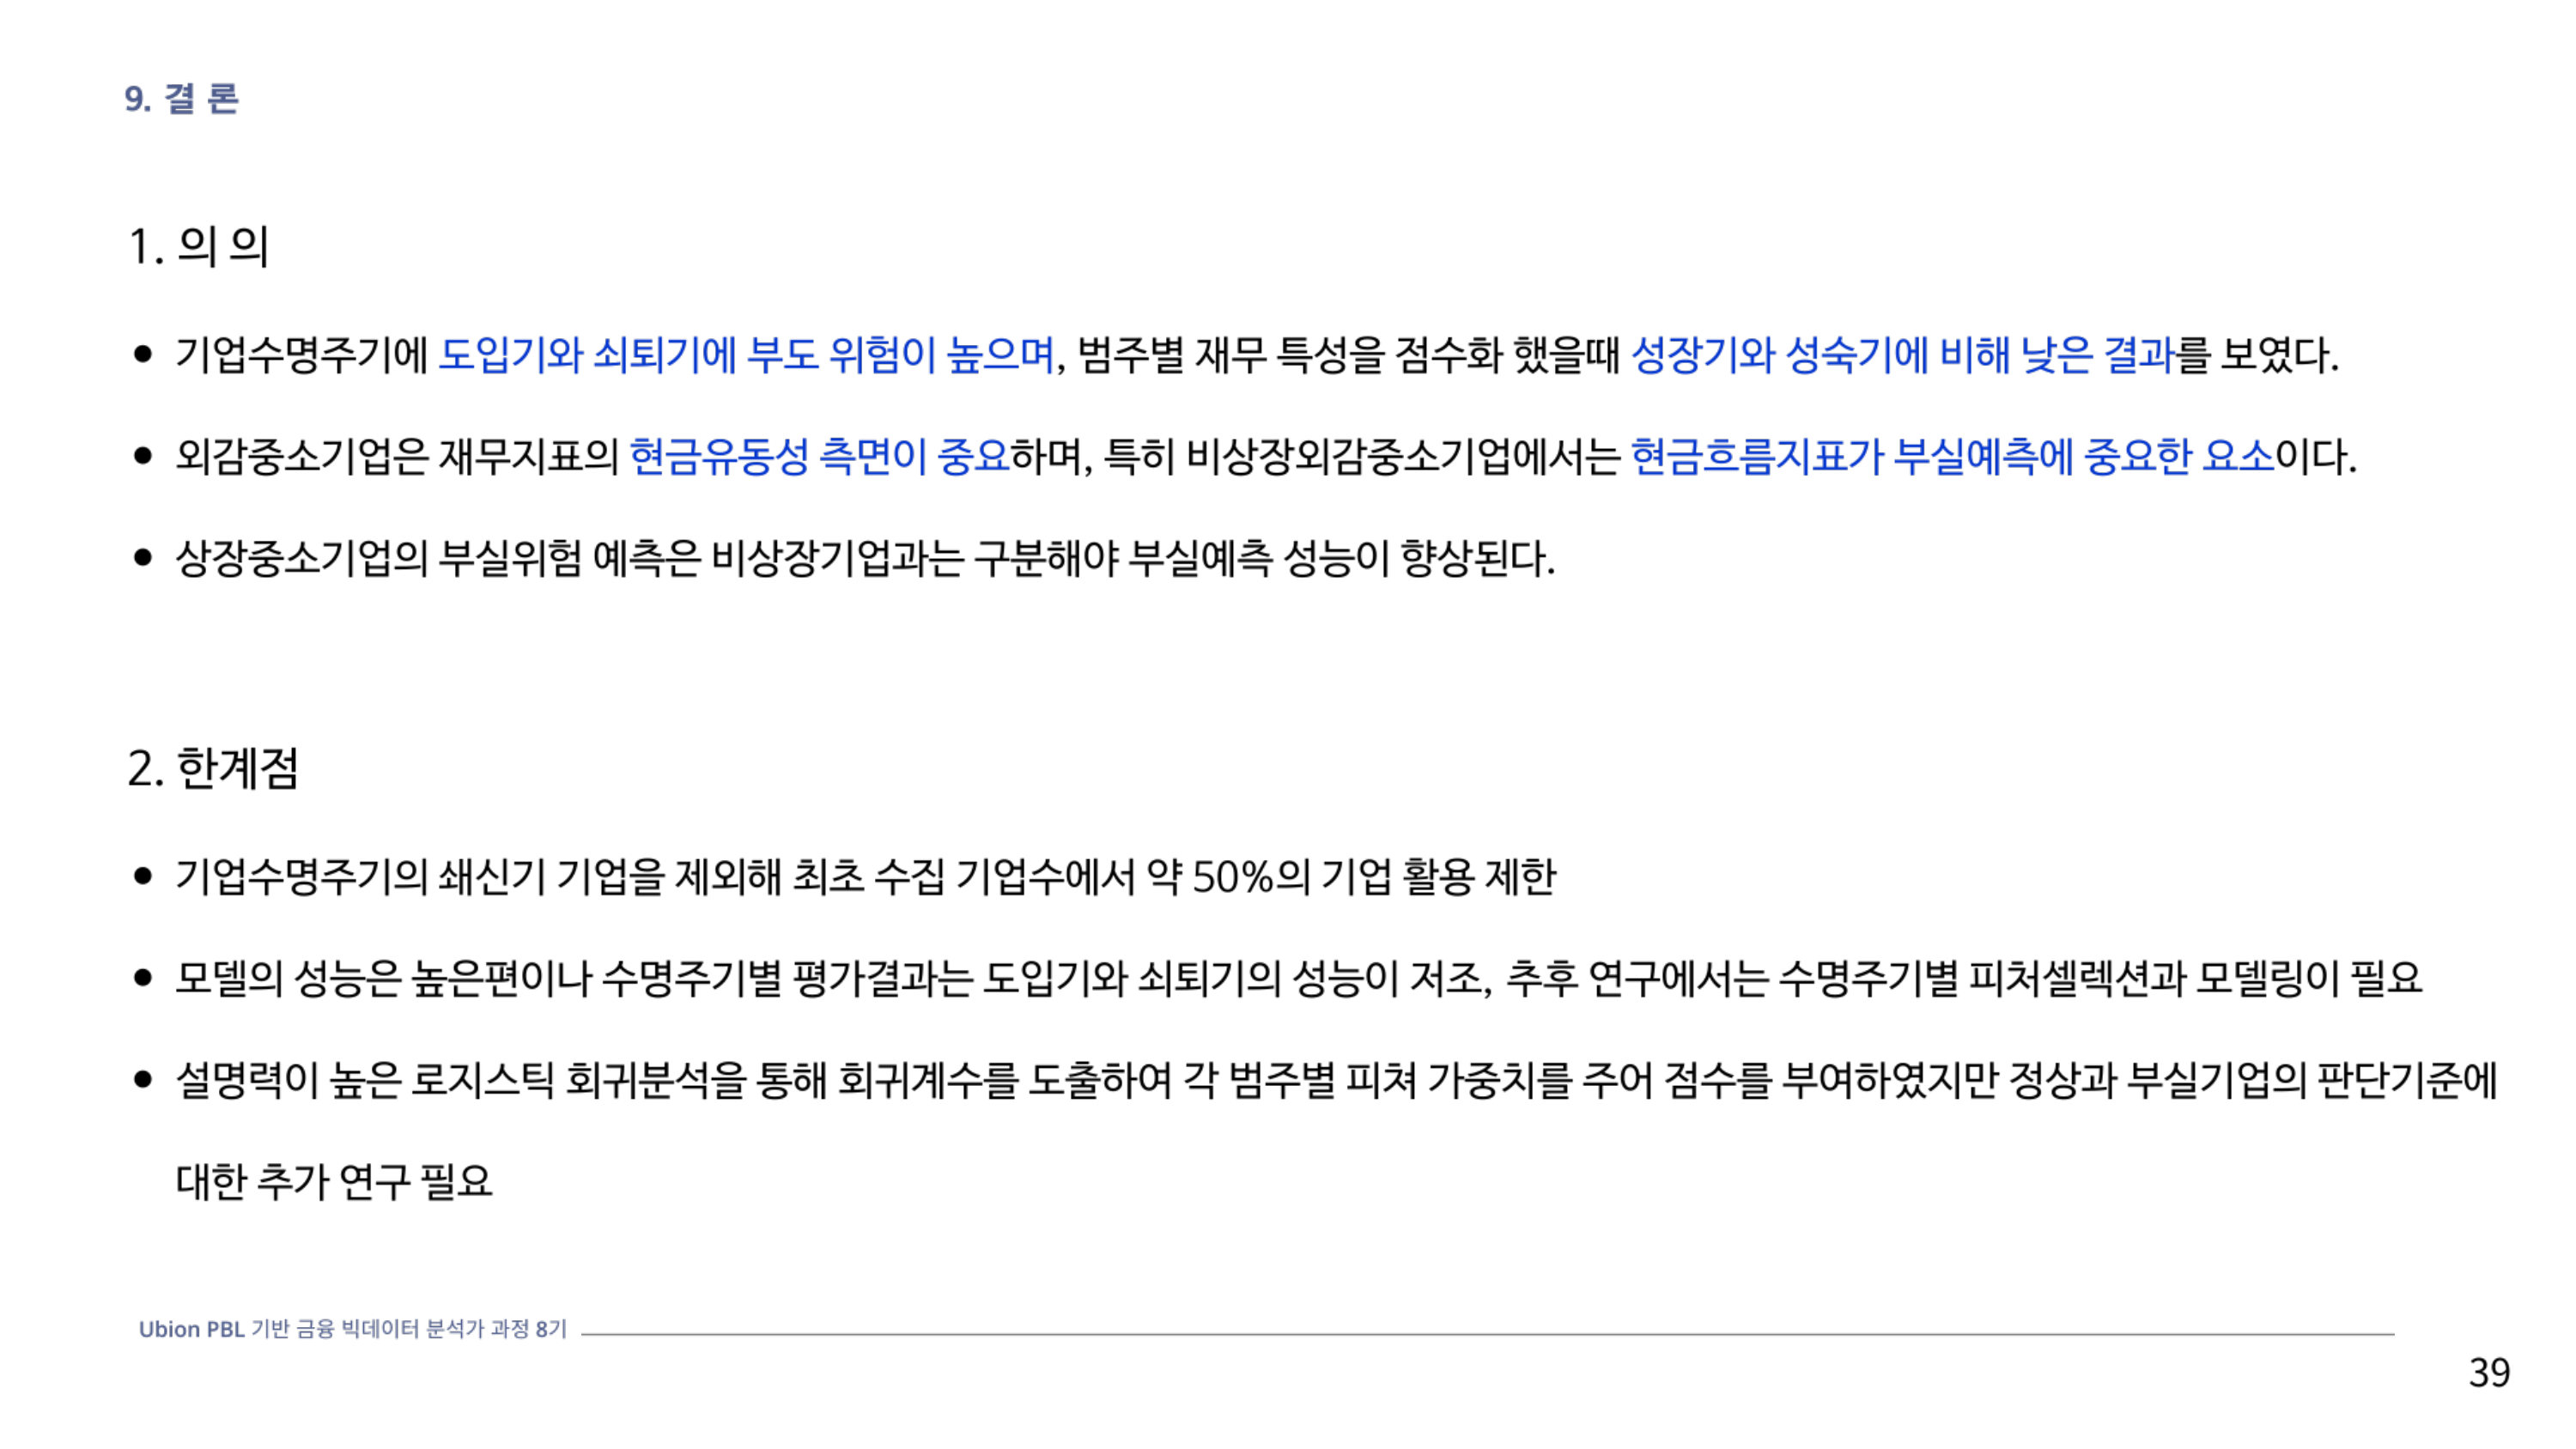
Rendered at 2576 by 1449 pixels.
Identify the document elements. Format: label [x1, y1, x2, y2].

text_box [591, 1331, 2022, 1339]
picture [131, 1307, 587, 1364]
picture [111, 194, 2544, 1258]
picture [112, 58, 273, 156]
picture [2026, 1321, 2576, 1434]
